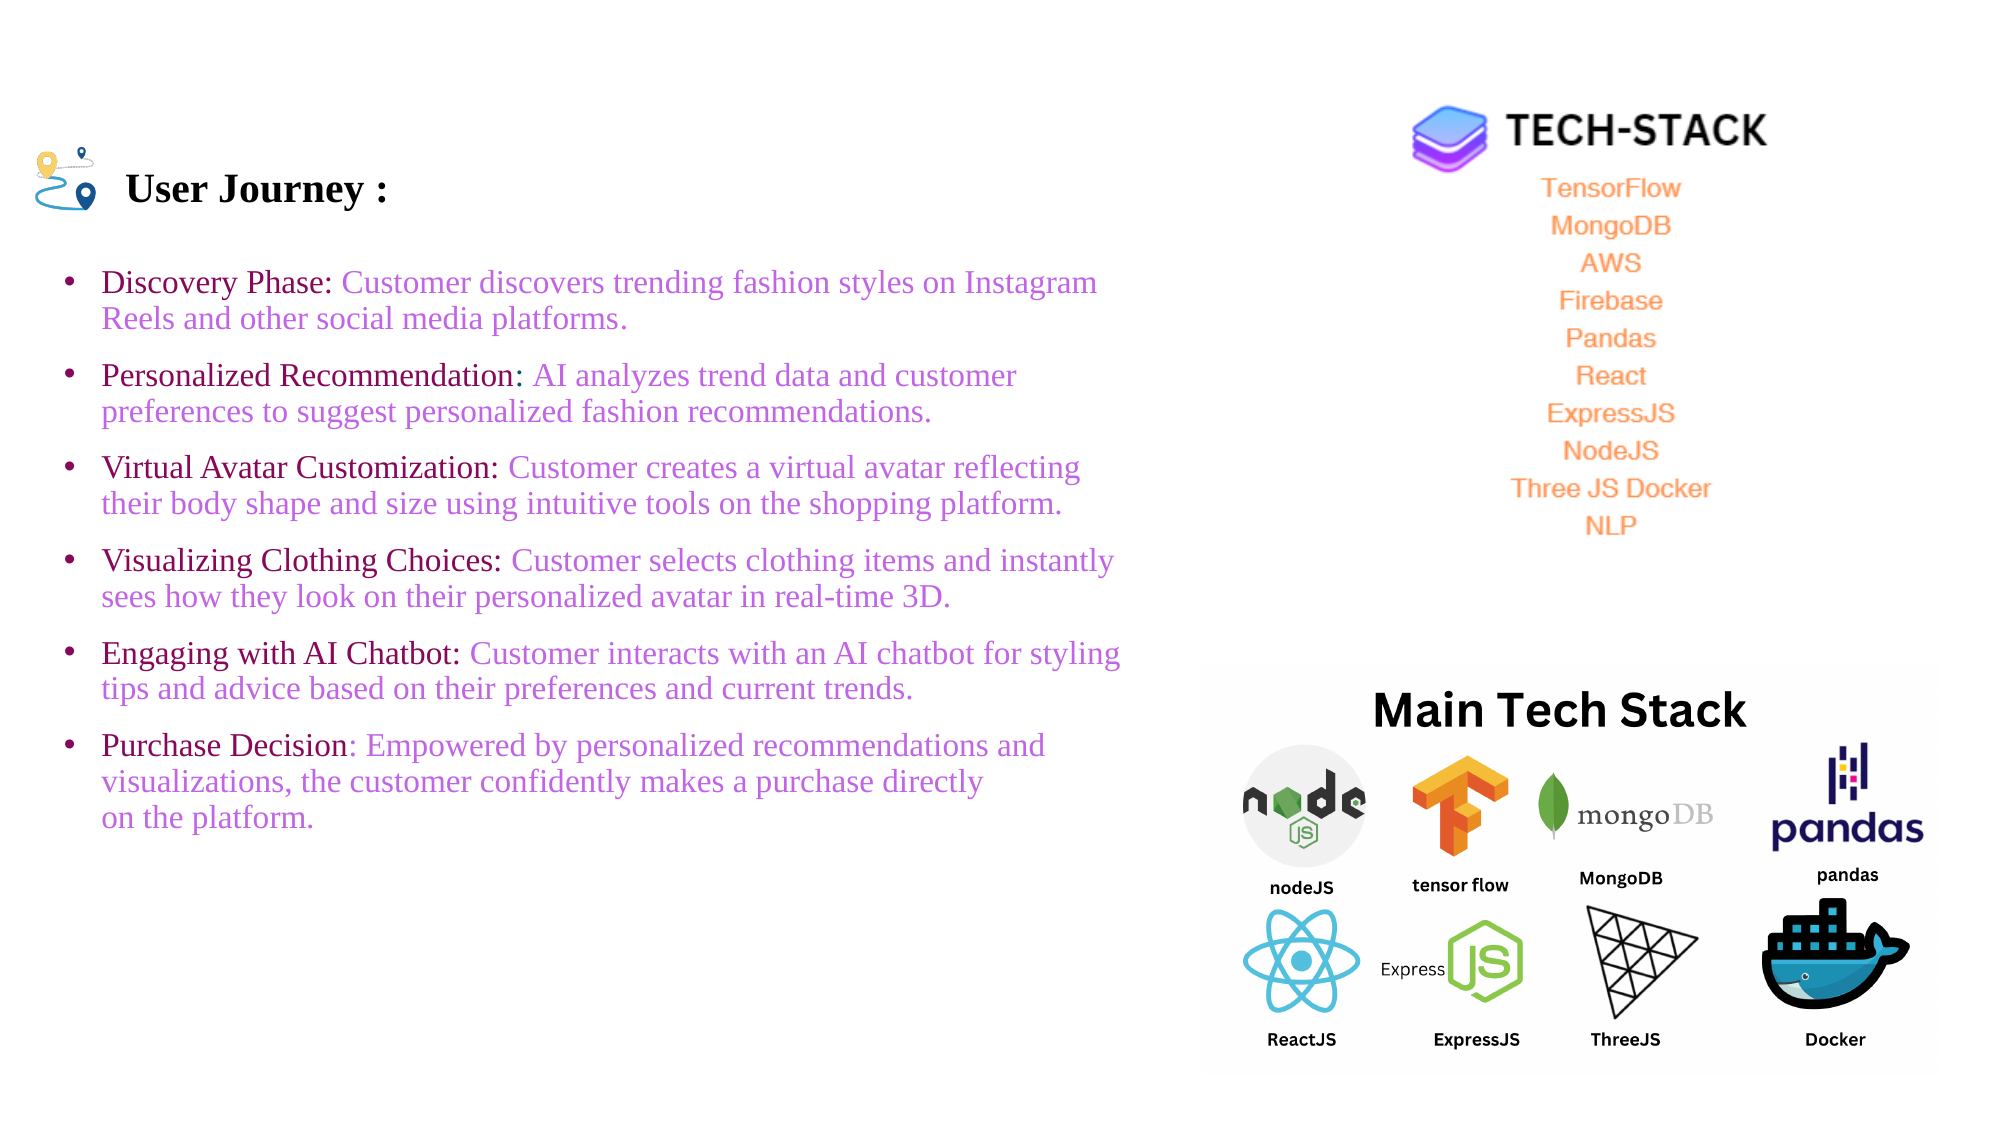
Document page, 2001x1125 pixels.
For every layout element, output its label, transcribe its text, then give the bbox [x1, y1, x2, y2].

title User Journey : [110, 156, 574, 222]
picture [1201, 659, 1942, 1077]
list Discovery Phase: Customer discovers trending fashion styles on Instagram Reels and other social media platforms. Personalized Recommendation: AI analyzes trend data and customer preferences to suggest personalized fashion recommendations. Virtual Avatar Customization: Customer creates a virtual avatar reflecting their body shape and size using intuitive tools on the shopping platform. Visualizing Clothing Choices: Customer selects clothing items and instantly sees how they look on their personalized avatar in real-time 3D. Engaging with AI Chatbot: Customer interacts with an AI chatbot for styling tips and advice based on their preferences and current trends. Purchase Decision: Empowered by personalized recommendations and visualizations, the customer confidently makes a purchase directly on the platform. [48, 257, 1154, 972]
picture [1363, 68, 1869, 583]
picture [32, 146, 99, 213]
